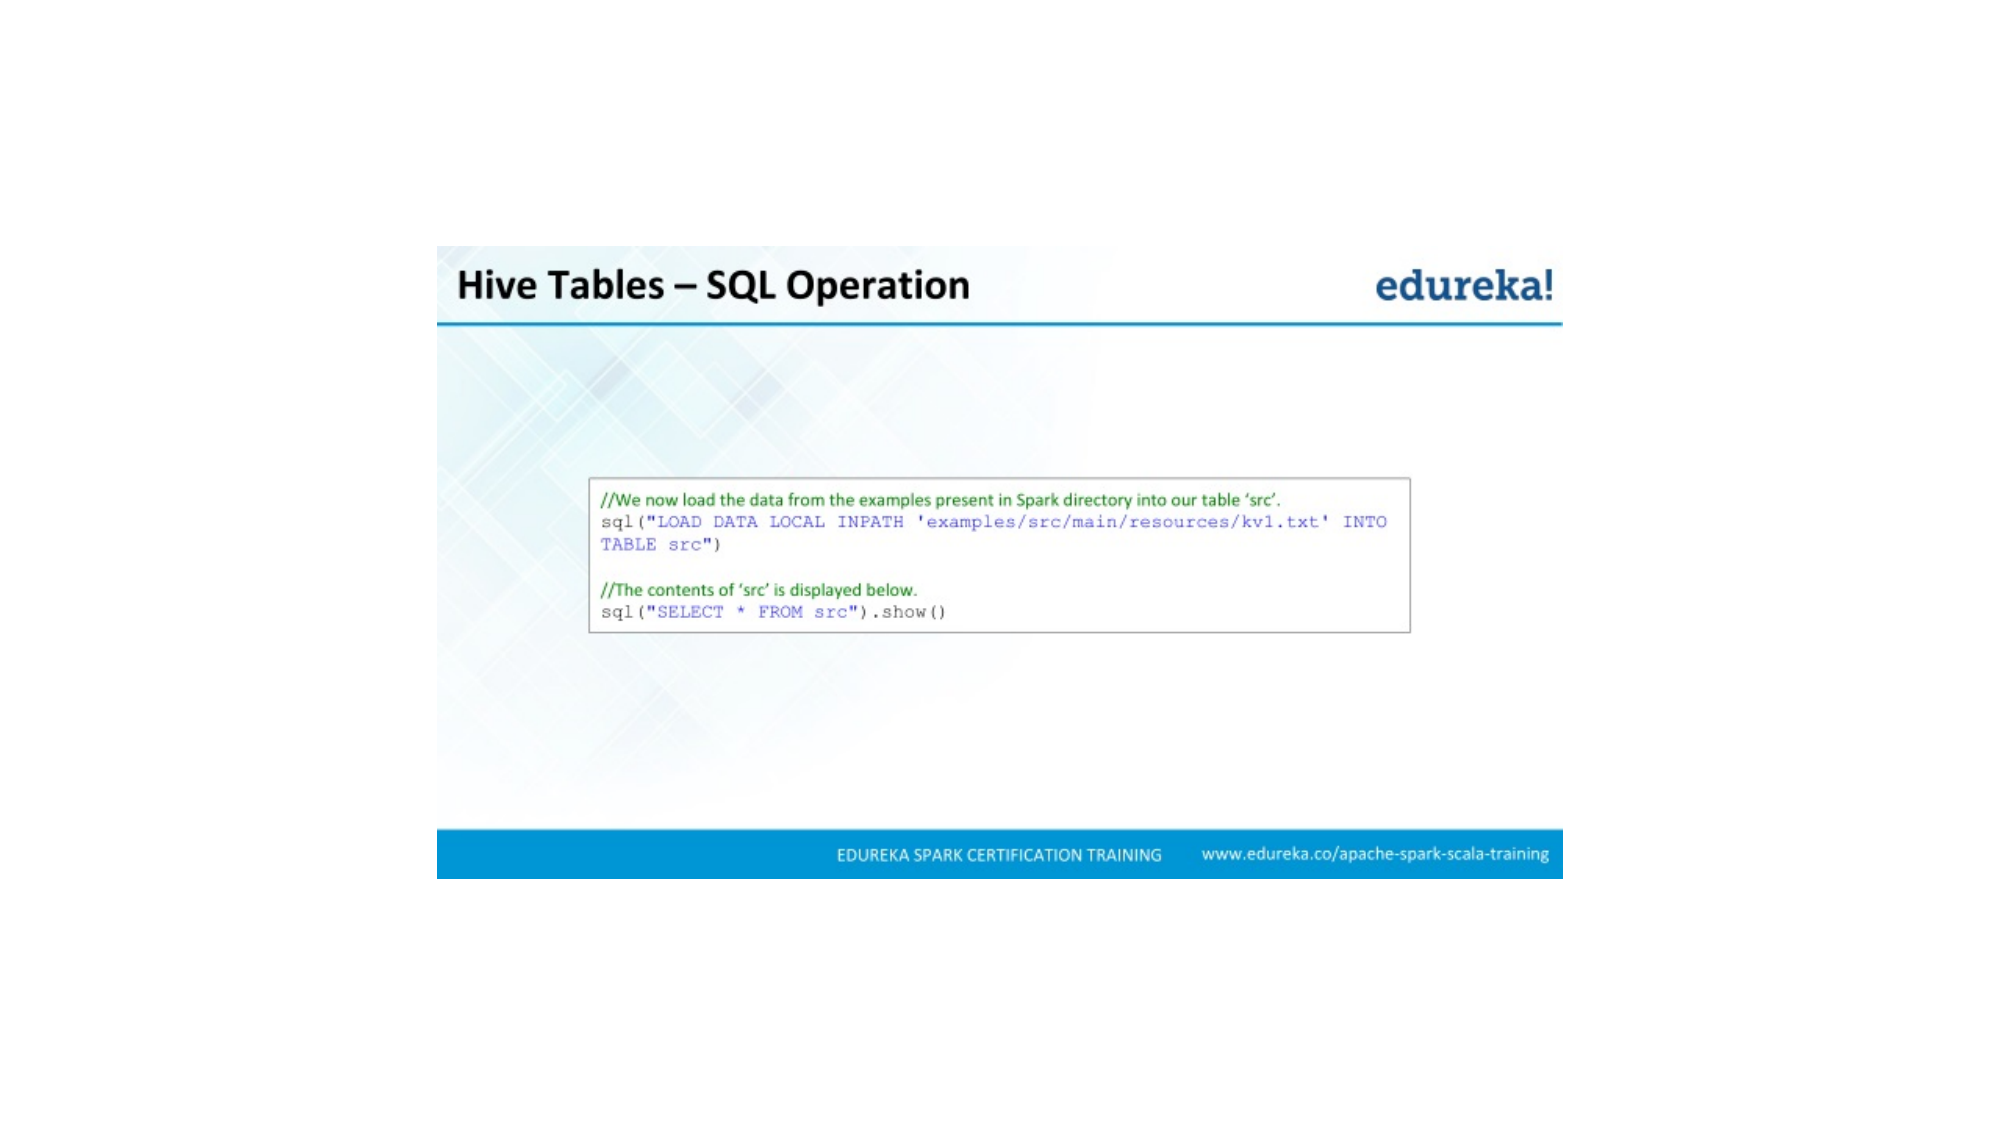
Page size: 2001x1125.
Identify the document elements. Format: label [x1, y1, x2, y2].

picture [1244, 846, 1549, 863]
picture [890, 849, 909, 861]
picture [914, 849, 962, 861]
picture [1088, 849, 1162, 861]
picture [837, 849, 888, 861]
picture [1202, 850, 1242, 860]
picture [1044, 849, 1082, 861]
picture [437, 245, 1563, 830]
picture [967, 849, 1044, 861]
